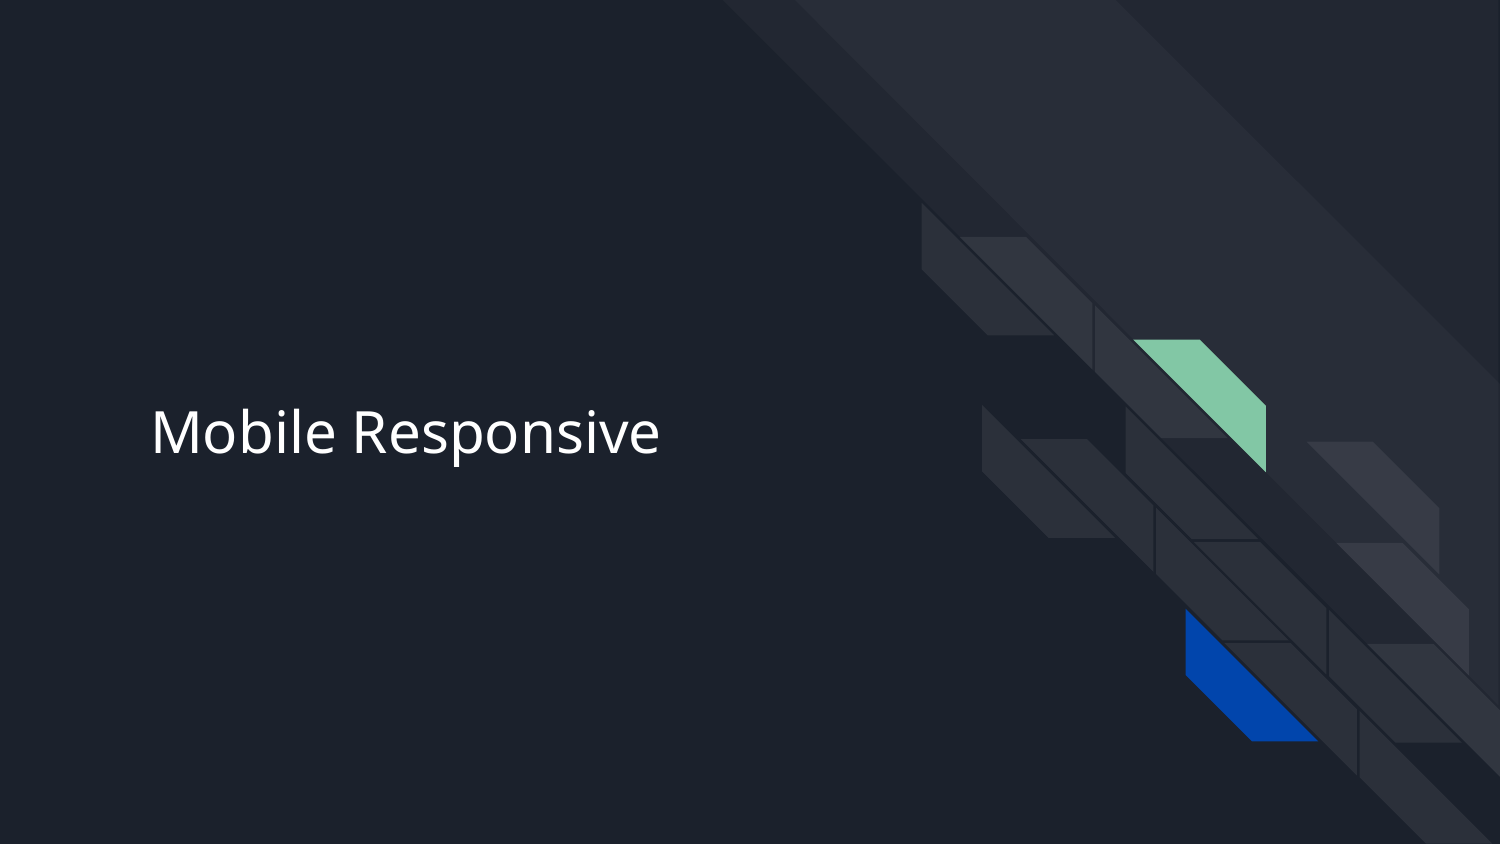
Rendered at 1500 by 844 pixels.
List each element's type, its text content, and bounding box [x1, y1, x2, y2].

title Mobile Responsive [135, 336, 888, 526]
